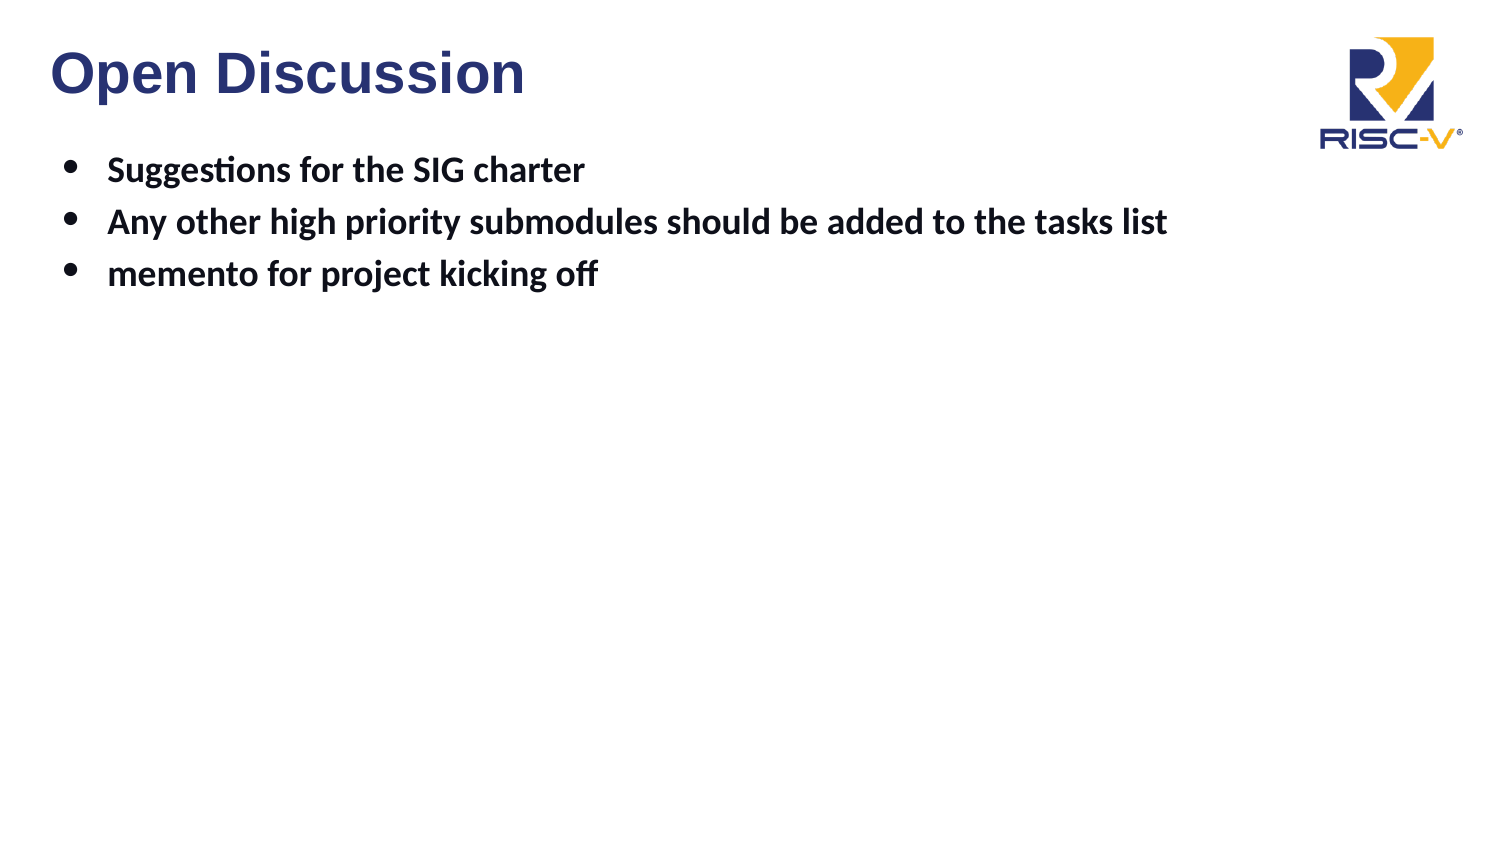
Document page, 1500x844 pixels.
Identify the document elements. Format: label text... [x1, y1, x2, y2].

title Open Discussion [39, 31, 1234, 116]
list Suggestions for the SIG charter Any other high priority submodules should be added to the tasks list memento for project kicking off [39, 133, 1459, 786]
picture [1320, 37, 1463, 149]
